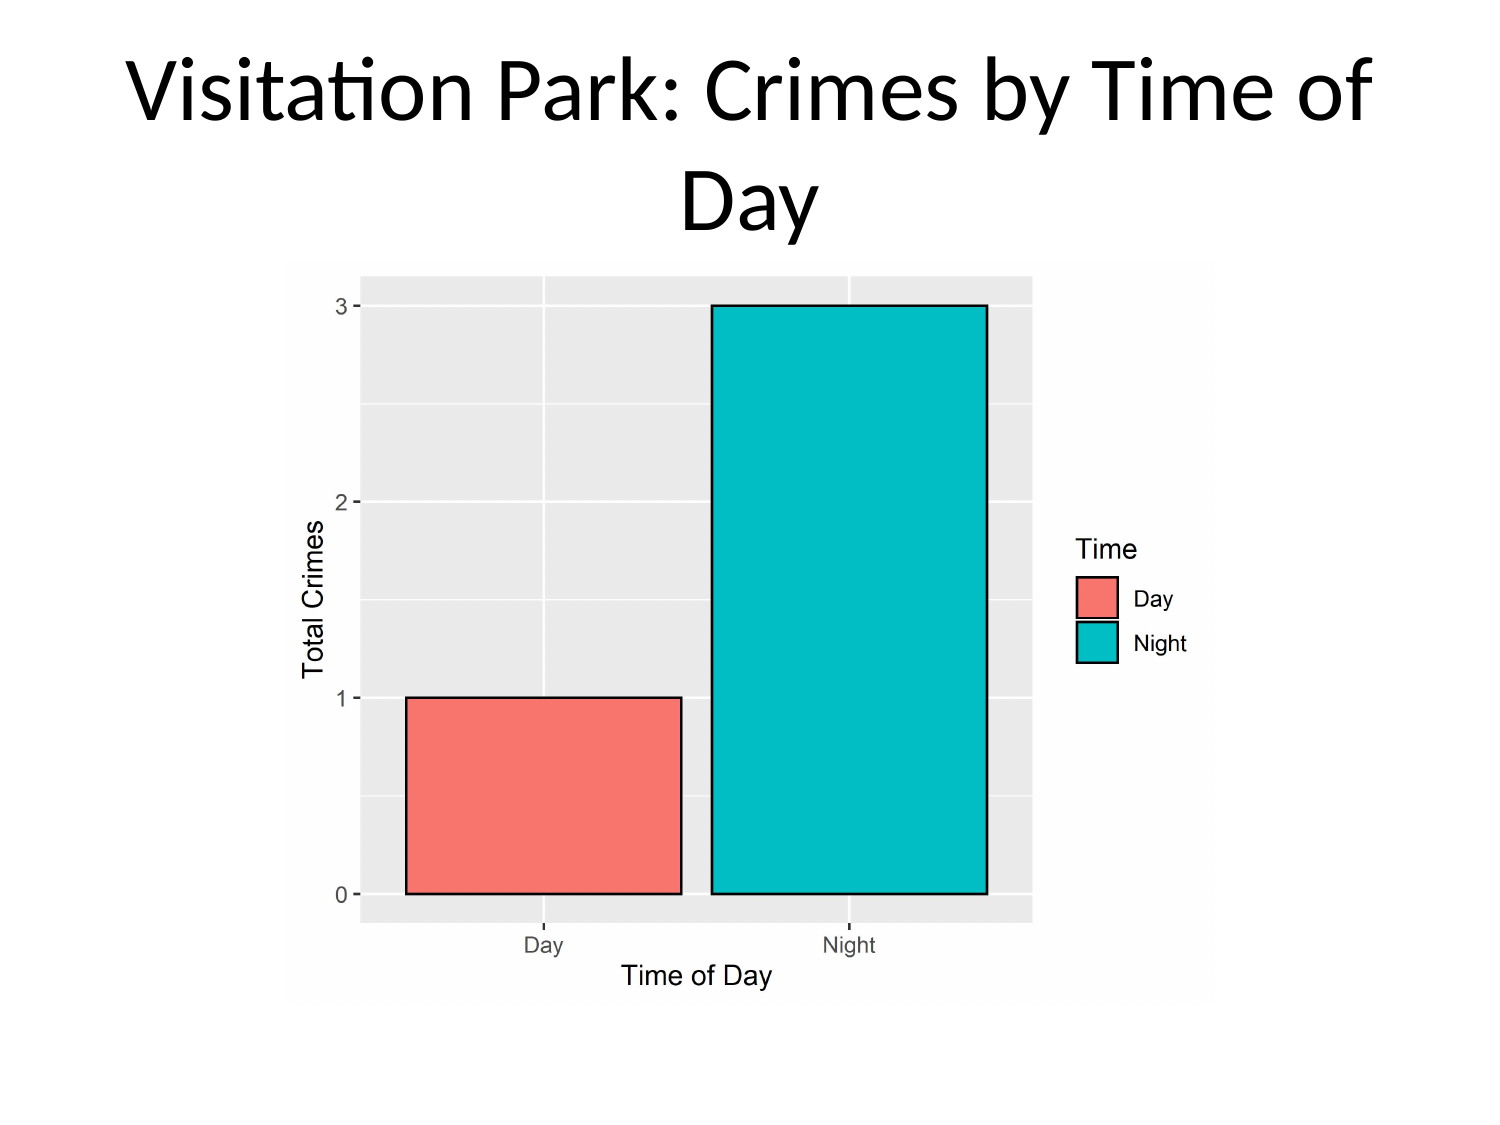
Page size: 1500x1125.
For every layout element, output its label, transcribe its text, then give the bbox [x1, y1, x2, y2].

title Visitation Park: Crimes by Time of Day [75, 45, 1425, 233]
picture [287, 262, 1215, 1005]
